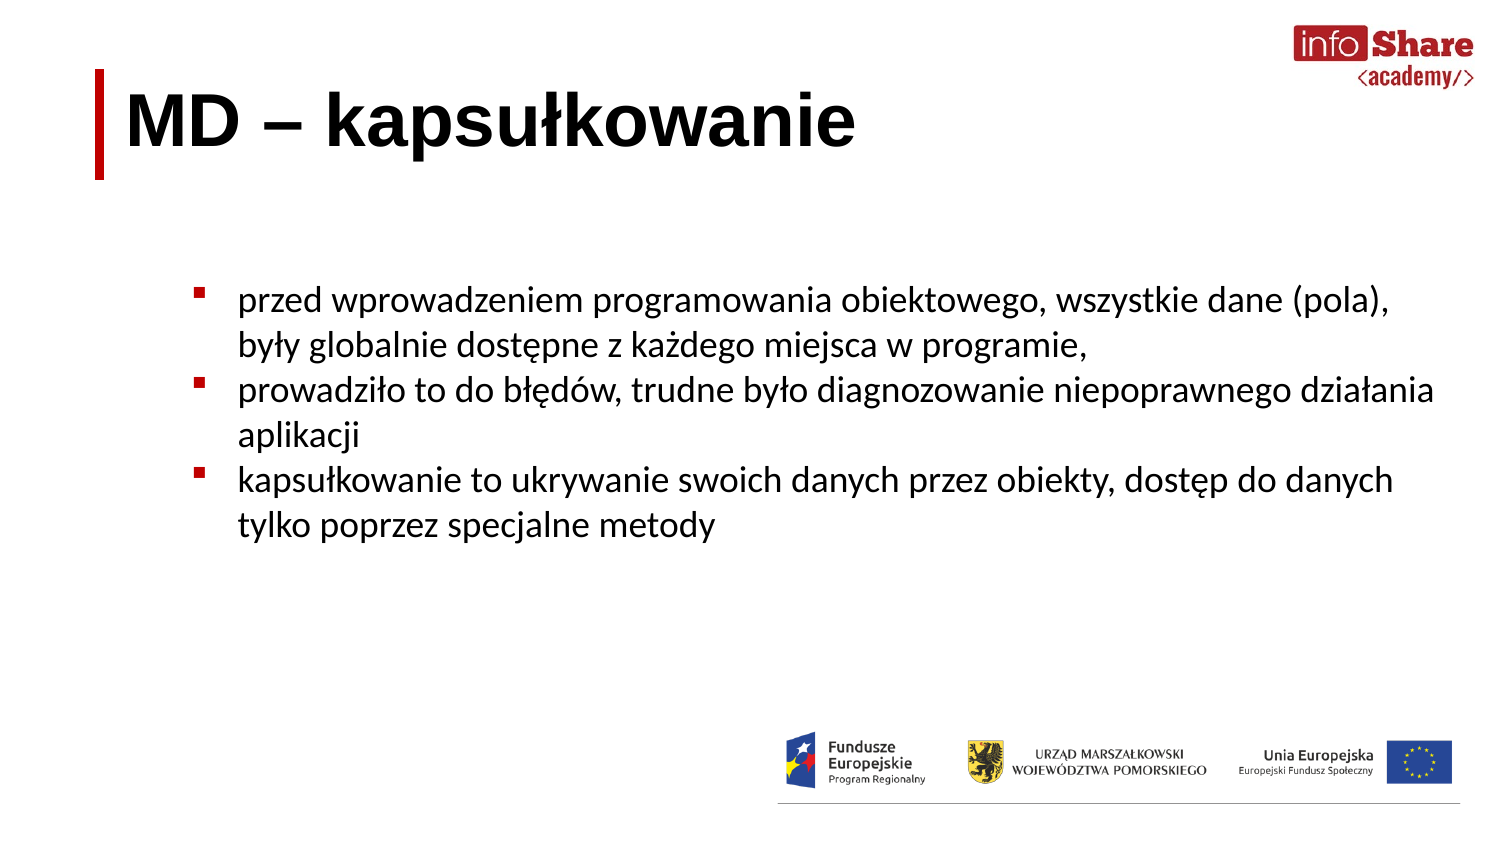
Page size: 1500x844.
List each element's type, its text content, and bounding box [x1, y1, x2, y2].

picture [1291, 24, 1475, 71]
text_box przed wprowadzeniem programowania obiektowego, wszystkie dane (pola), były globalnie dostępne z każdego miejsca w programie, prowadziło to do błędów, trudne było diagnozowanie niepoprawnego działania aplikacji kapsułkowanie to ukrywanie swoich danych przez obiekty, dostęp do danych tylko poprzez specjalne metody [138, 260, 1461, 777]
text_box MD – kapsułkowanie [125, 71, 1500, 163]
text_box [777, 777, 1461, 805]
